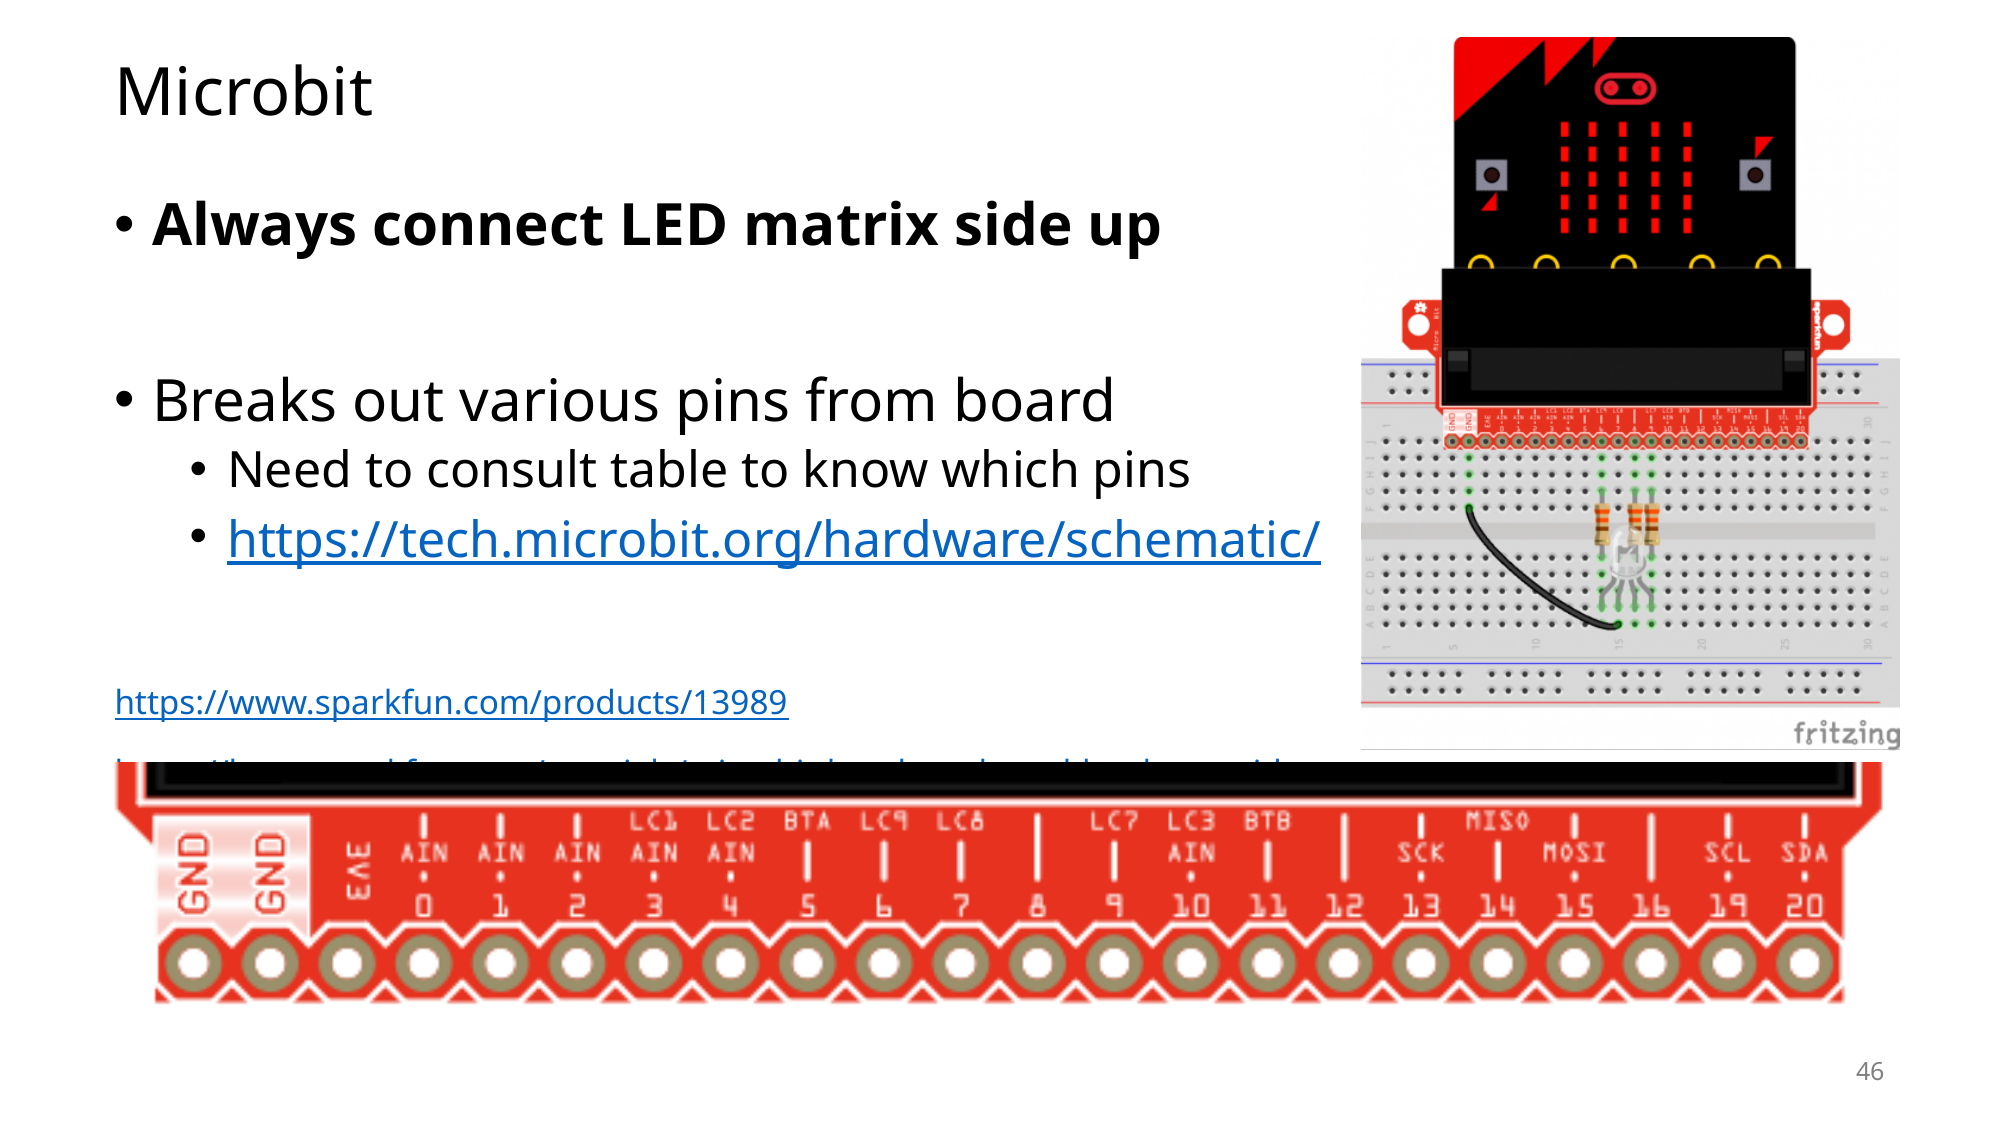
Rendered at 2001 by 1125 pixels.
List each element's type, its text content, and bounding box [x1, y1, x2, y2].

title Microbit [99, 37, 1361, 150]
slide_number 46 [1749, 1042, 1900, 1103]
list Always connect LED matrix side up Breaks out various pins from board Need to consult table to know which pins https://tech.microbit.org/hardware/schematic/ https://www.sparkfun.com/products/13989 https://learn.sparkfun.com/tutorials/microbit-breakout-board-hookup-guide [99, 187, 1900, 762]
picture [99, 762, 1900, 1013]
picture [1361, 37, 1900, 751]
